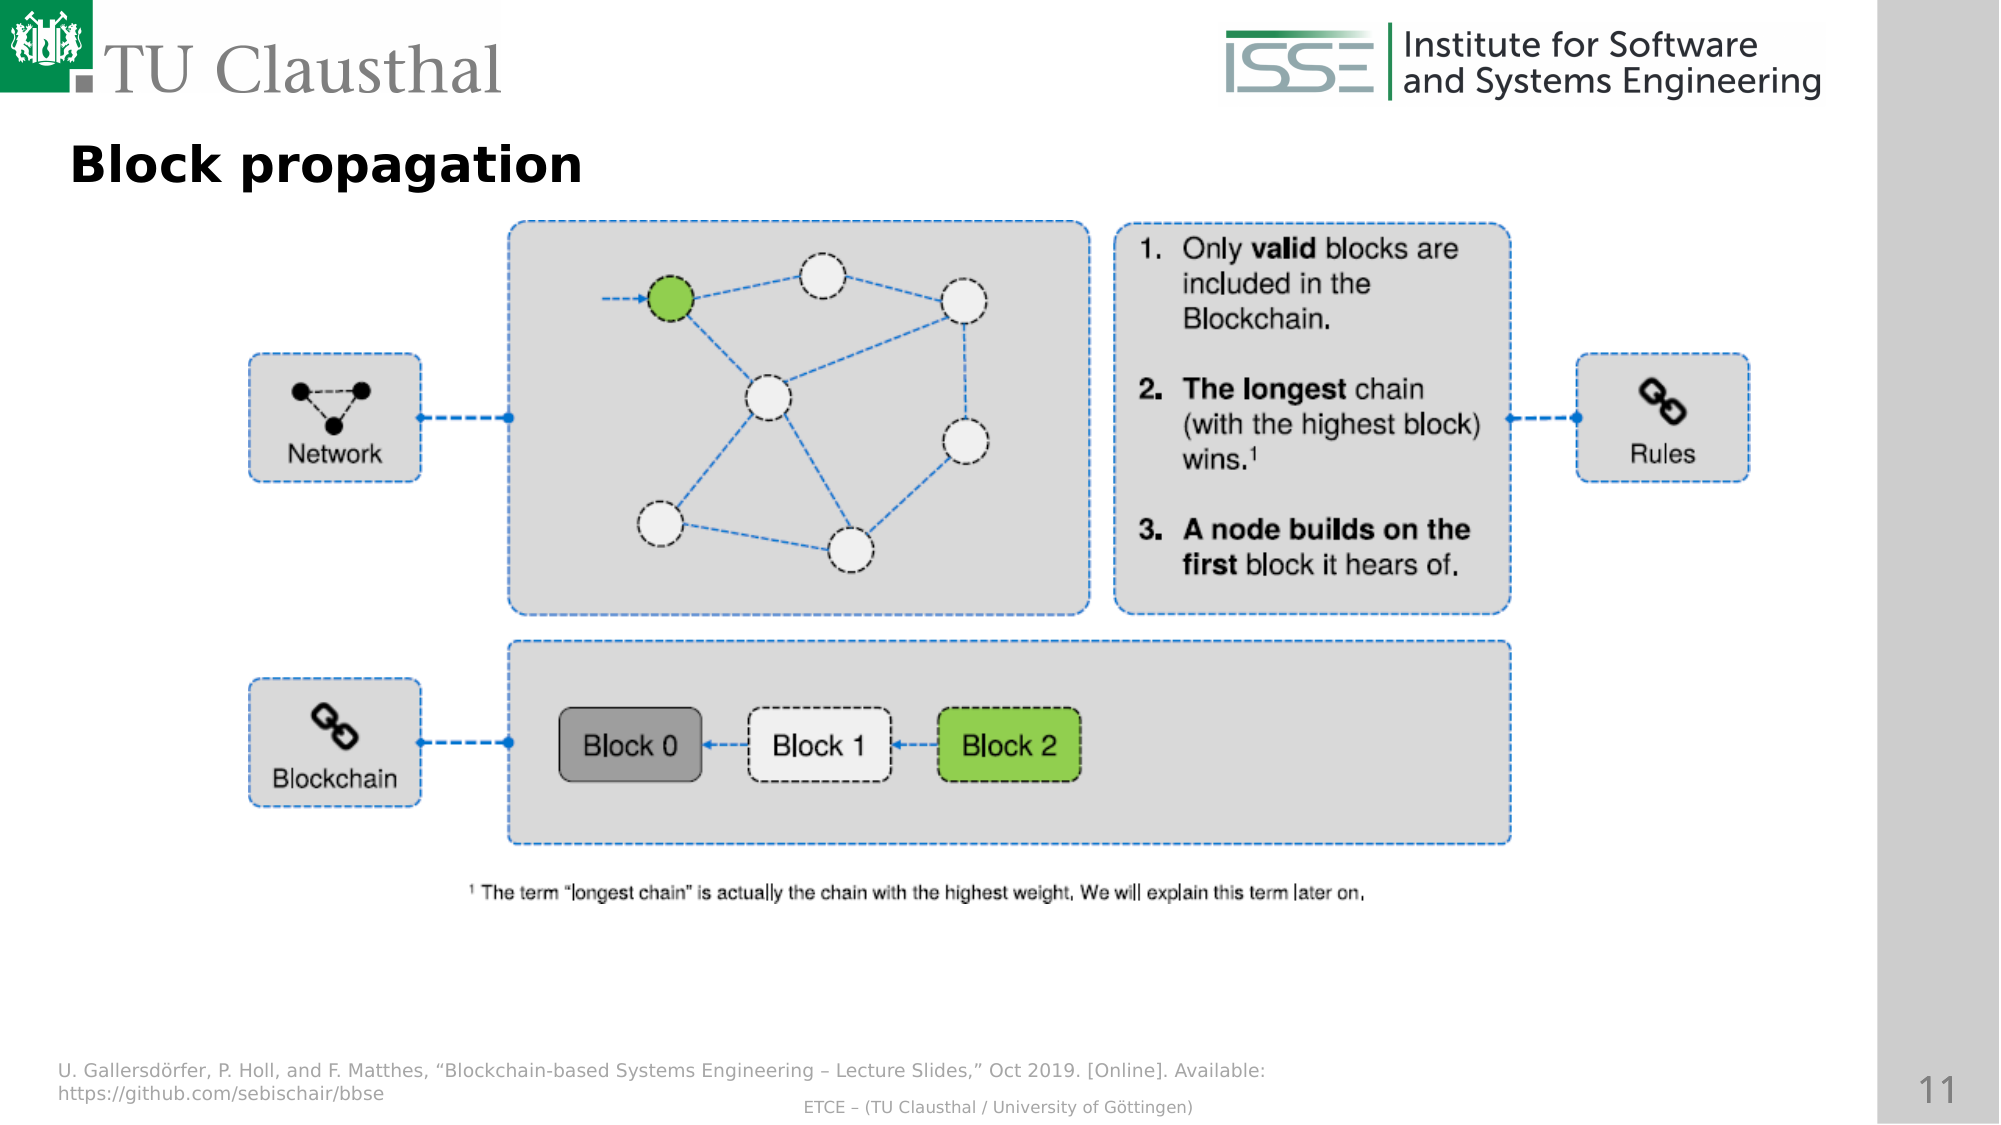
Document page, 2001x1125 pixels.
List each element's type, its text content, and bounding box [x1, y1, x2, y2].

picture [0, 0, 501, 93]
text_box U. Gallersdörfer, P. Holl, and F. Matthes, “Blockchain-based Systems Engineering – Lecture Slides,” Oct 2019. [Online]. Available: https://github.com/sebischair/bbse [43, 1051, 1521, 1112]
picture [248, 220, 1751, 904]
picture [1218, 22, 1826, 107]
text_box Block propagation [54, 125, 1818, 207]
